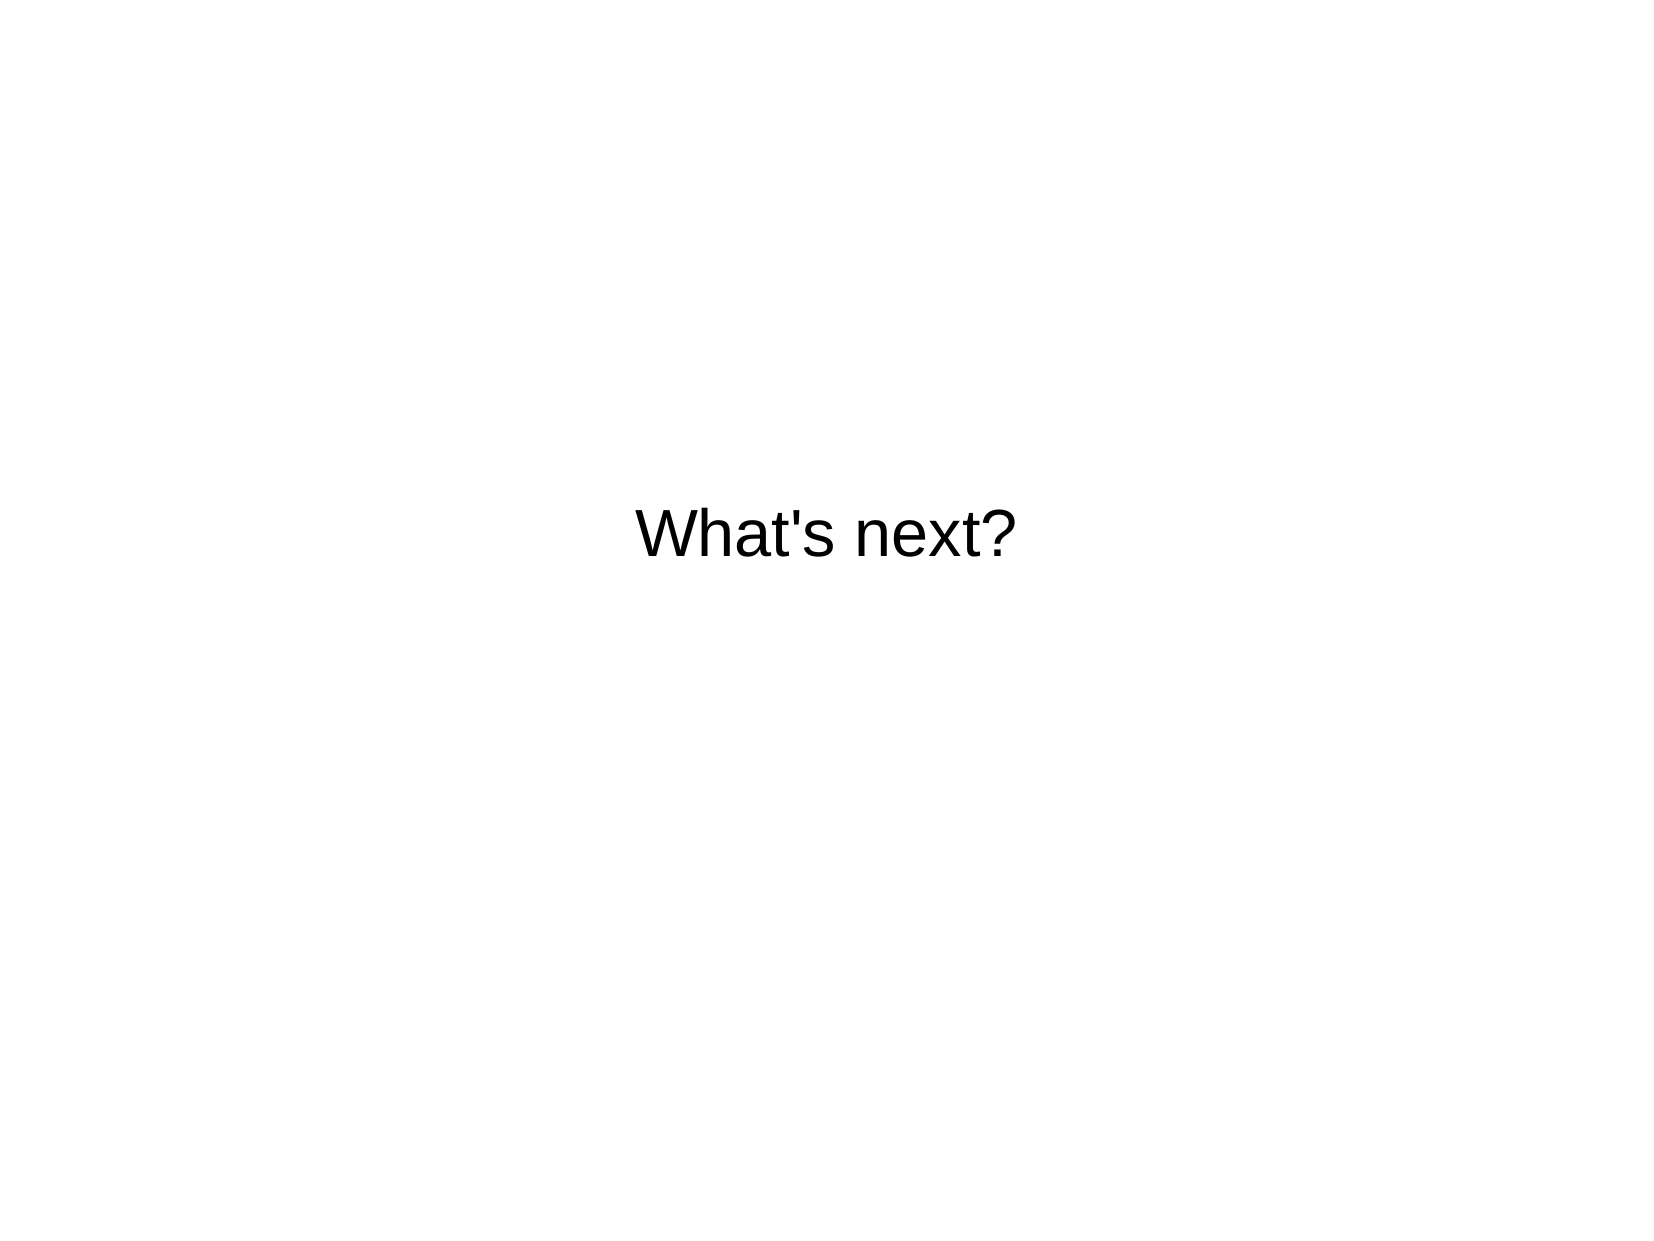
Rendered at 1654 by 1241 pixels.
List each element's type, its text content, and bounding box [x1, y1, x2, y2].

subtitle What's next? [82, 49, 1571, 1010]
